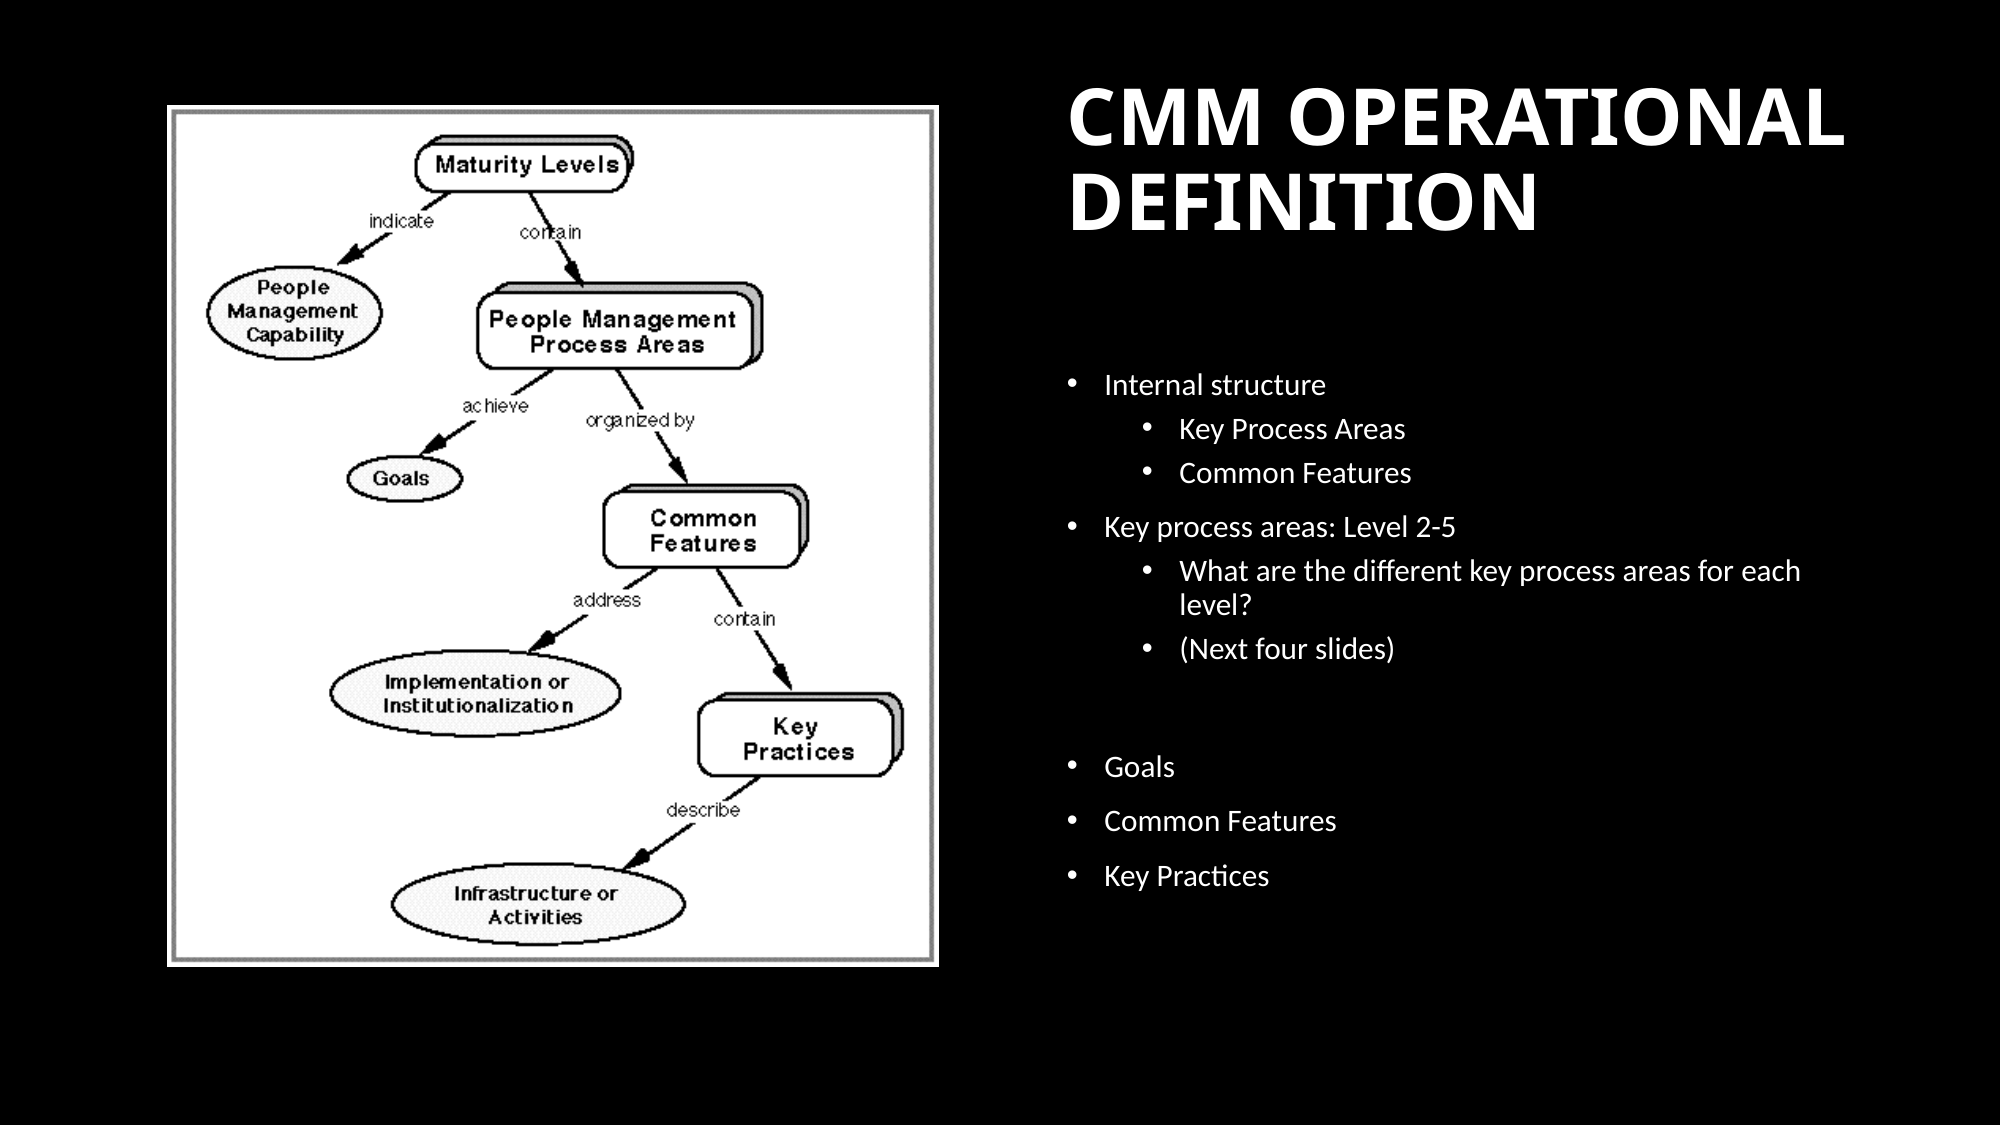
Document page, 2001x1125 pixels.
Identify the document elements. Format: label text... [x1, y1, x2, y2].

picture [167, 105, 939, 967]
title CMM OPERATIONAL DEFINITION [1051, 43, 1893, 282]
list Internal structure Key Process Areas Common Features Key process areas: Level 2-5 What are the different key process areas for each level? (Next four slides) Goals Common Features Key Practices [1051, 360, 1893, 963]
